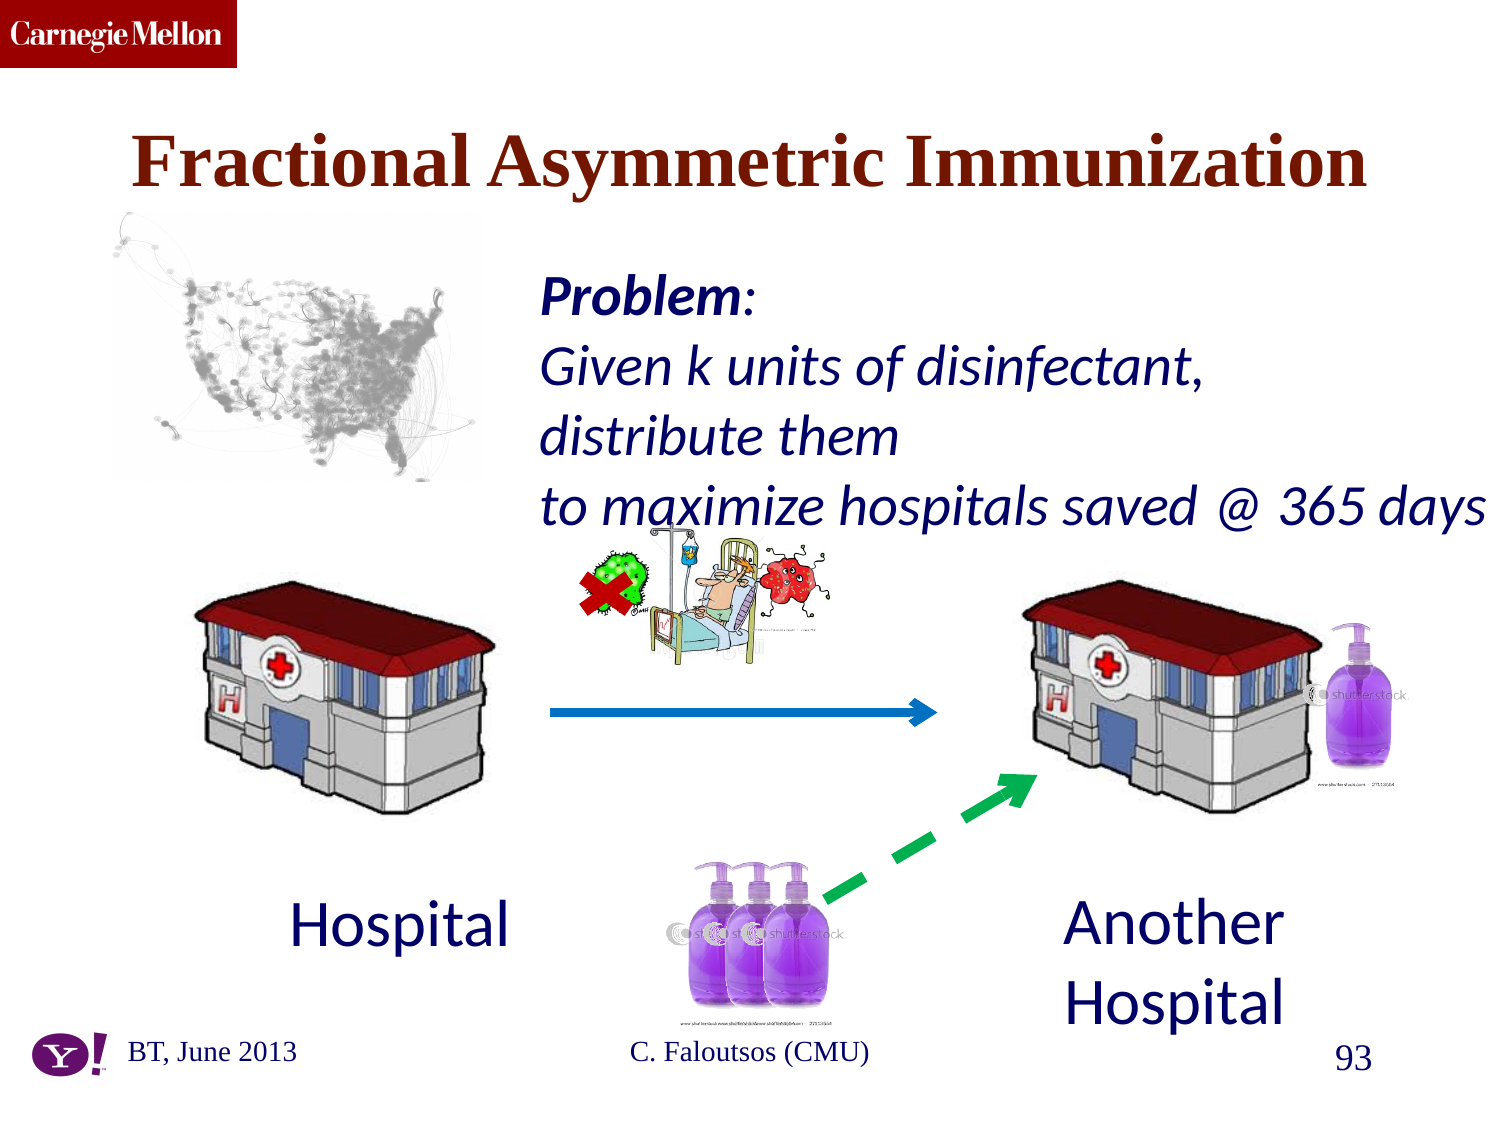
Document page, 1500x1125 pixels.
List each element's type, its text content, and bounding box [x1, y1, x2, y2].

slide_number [112, 1024, 426, 1101]
picture [174, 572, 523, 824]
picture [112, 212, 481, 482]
title Fractional Asymmetric Immunization [112, 99, 1388, 213]
slide_number 93 [1074, 1024, 1388, 1101]
footer C. Faloutsos (CMU) [512, 1024, 988, 1101]
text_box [824, 774, 1038, 901]
text_box Hospital [262, 872, 538, 968]
picture [1002, 571, 1413, 823]
picture [574, 522, 830, 665]
text_box Another Hospital [1037, 870, 1313, 1046]
picture [0, 0, 237, 68]
picture [31, 1031, 112, 1081]
text_box Problem: Given k units of disinfectant, distribute them to maximize hospitals saved @ 365 days [525, 249, 1500, 545]
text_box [662, 849, 851, 1027]
